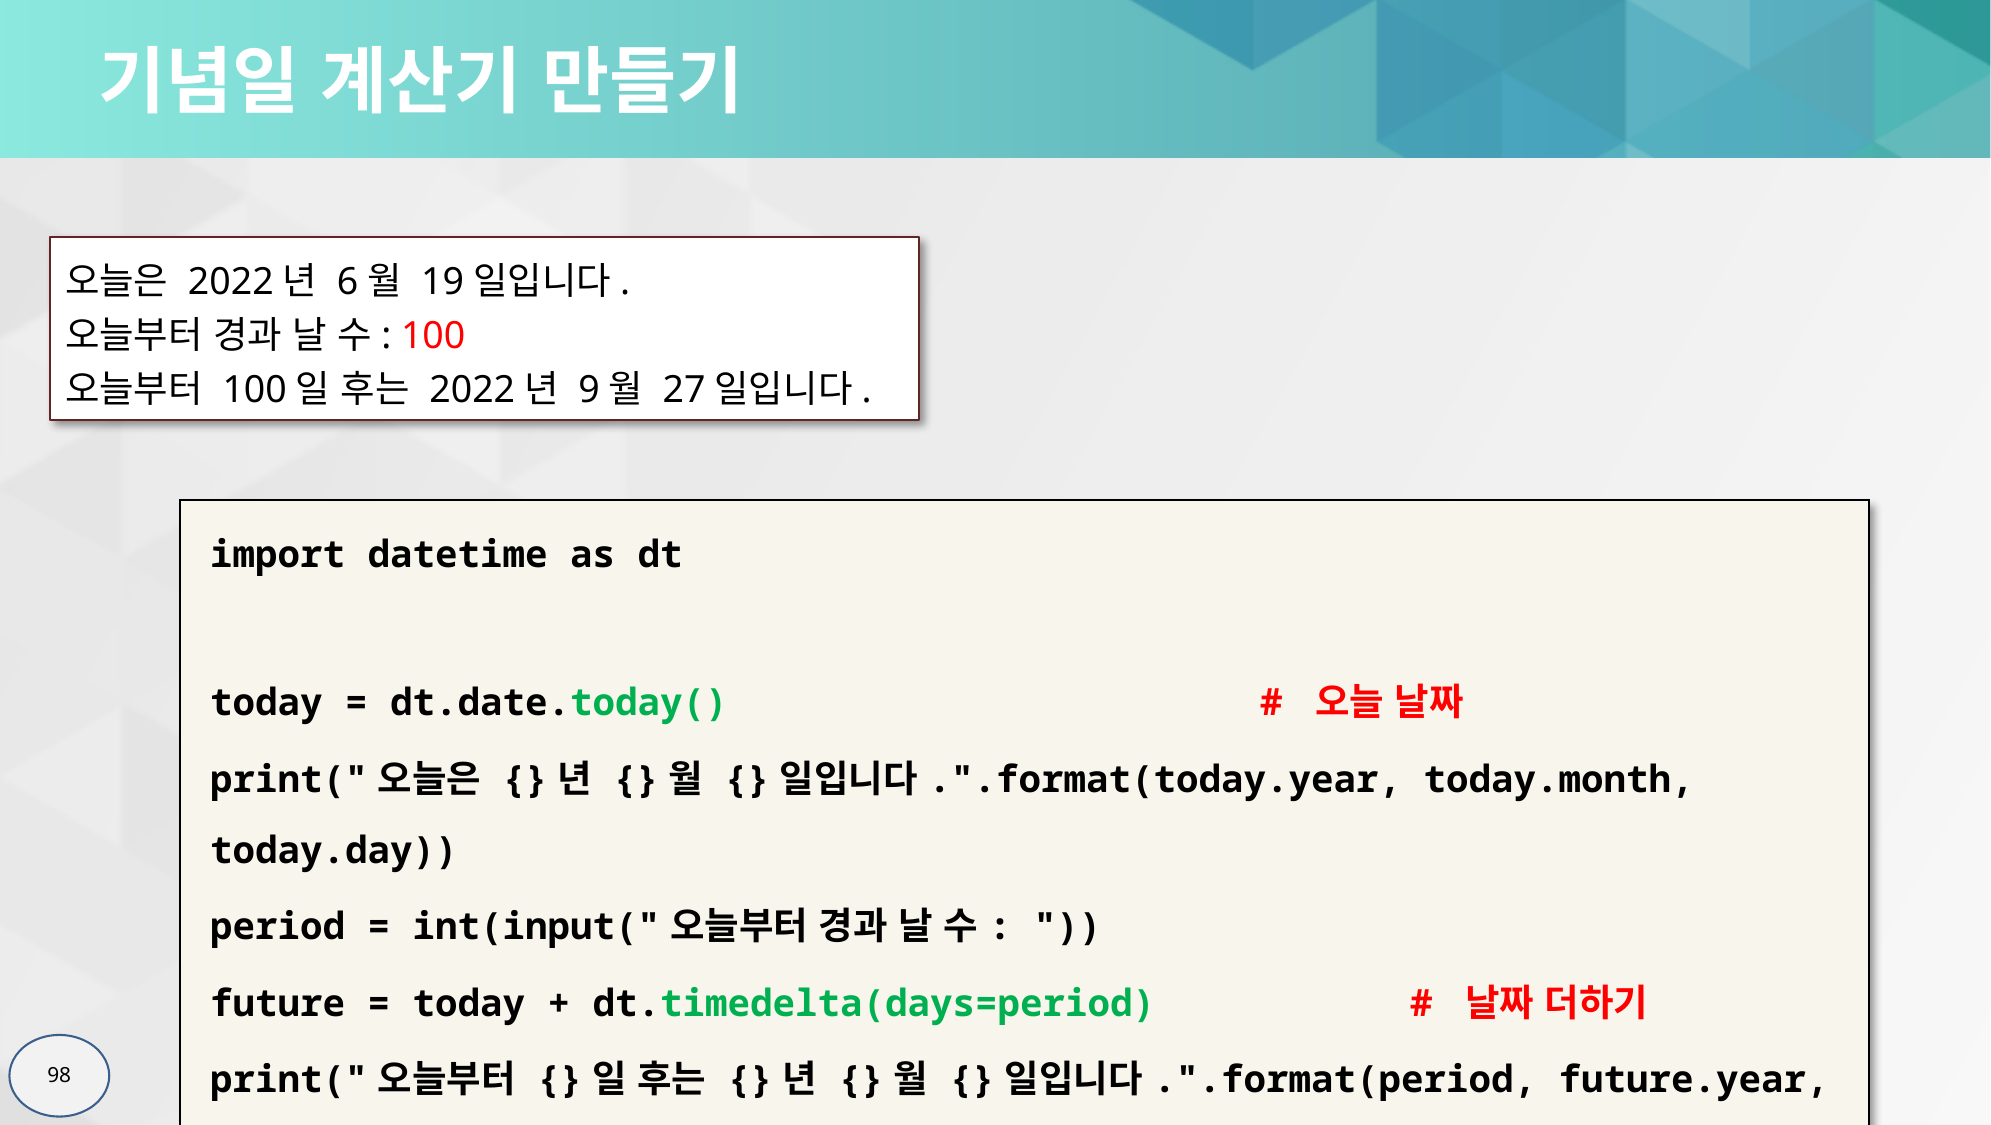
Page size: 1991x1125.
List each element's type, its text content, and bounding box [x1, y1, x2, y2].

text_box 오늘은 2022년 6월 19일입니다. 오늘부터 경과 날 수: 100 오늘부터 100일 후는 2022년 9월 27일입니다. [50, 237, 920, 421]
title 기념일 계산기 만들기 [83, 0, 1681, 158]
table_header import datetime as dt today = dt.date.today() # 오늘 날짜 print("오늘은 {}년 {}월 {}일입니다.".format(today.year, today.month, today.day)) period = int(input("오늘부터 경과 날 수: ")) future = today + dt.timedelta(days=period) # 날짜 더하기 print("오늘부터 {}일 후는 {}년 {}월 {}일입니다.".format(period, future.year, future.month, future.day)) [181, 501, 1868, 1125]
picture [0, 0, 1991, 1125]
